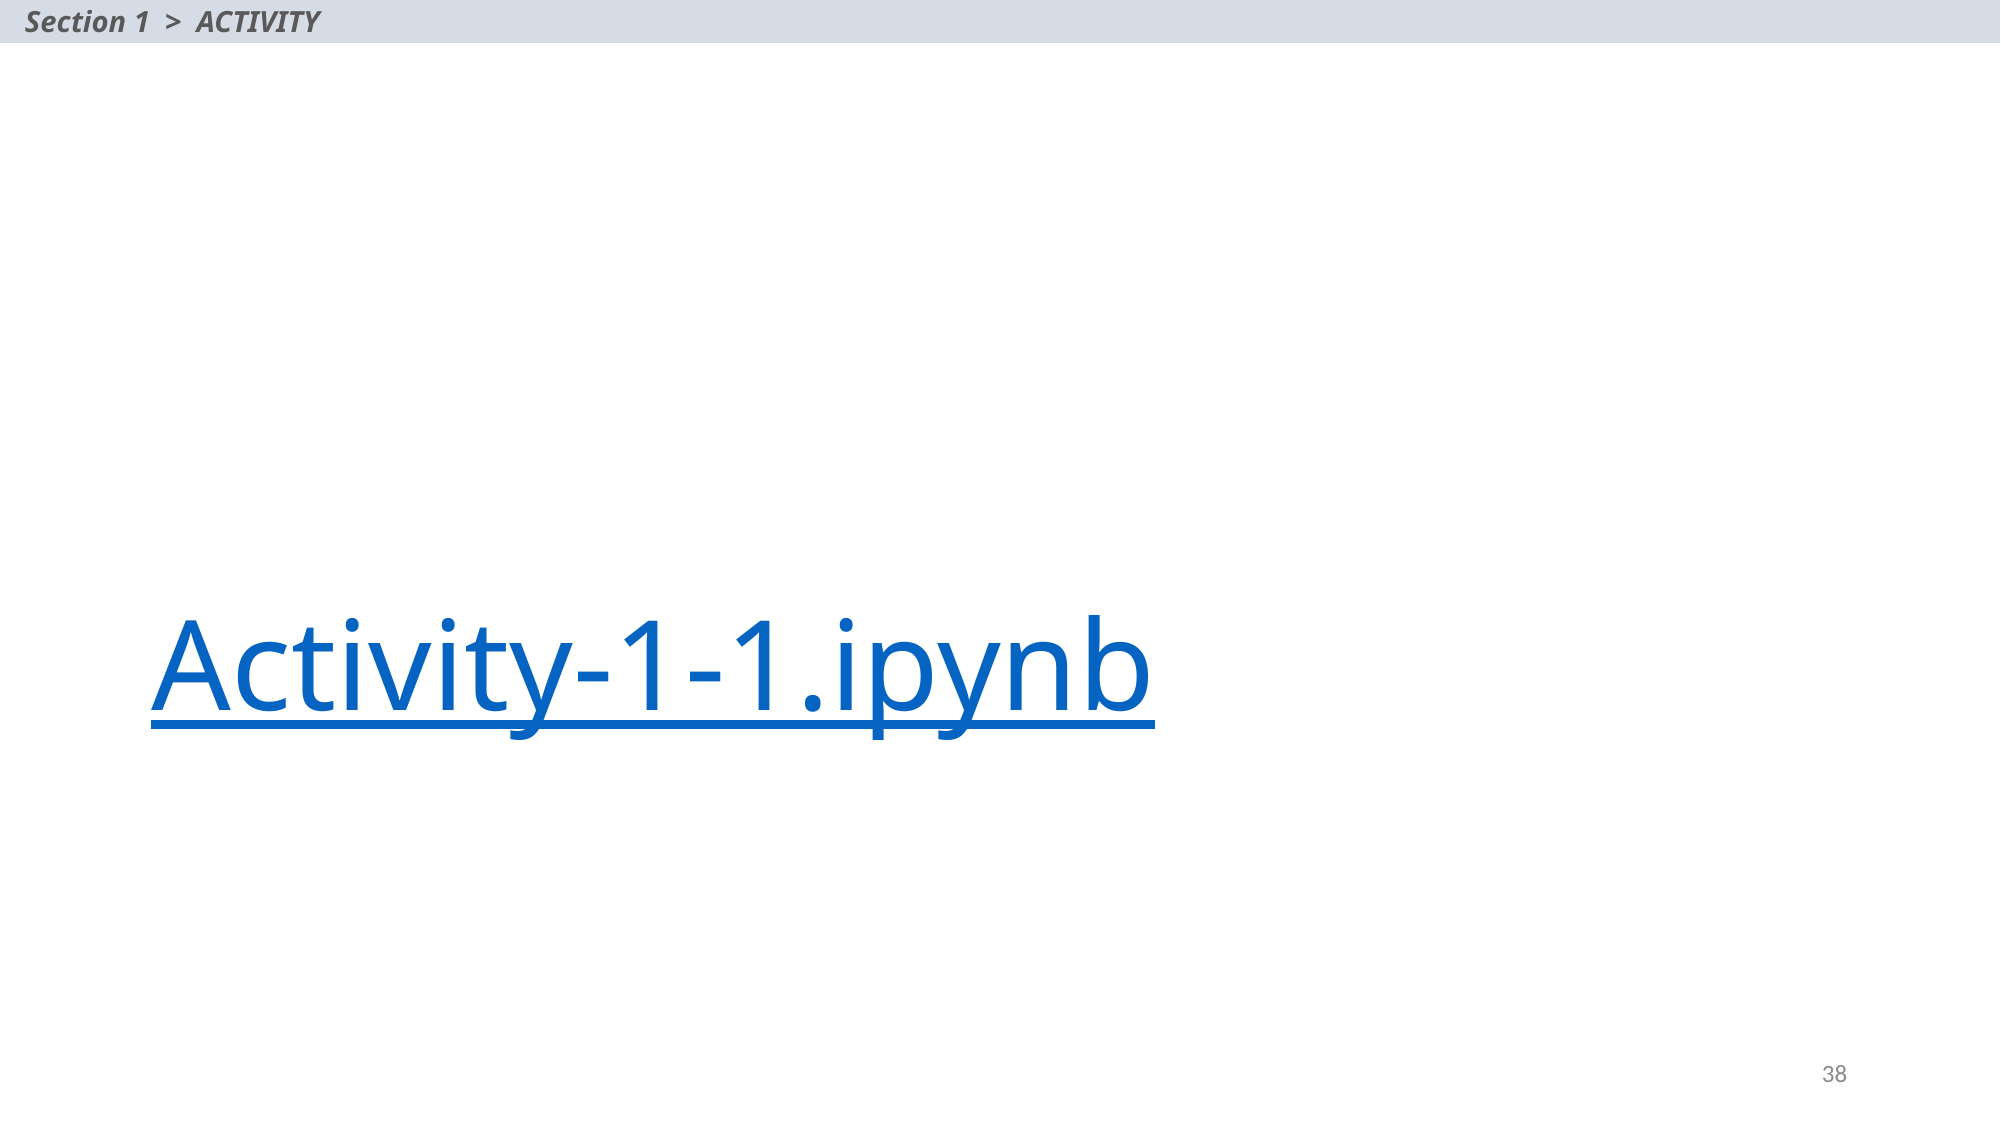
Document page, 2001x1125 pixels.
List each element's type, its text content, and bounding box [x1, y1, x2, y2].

title Activity-1-1.ipynb [136, 280, 1862, 749]
slide_number 38 [1412, 1042, 1863, 1103]
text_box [0, 0, 2000, 47]
